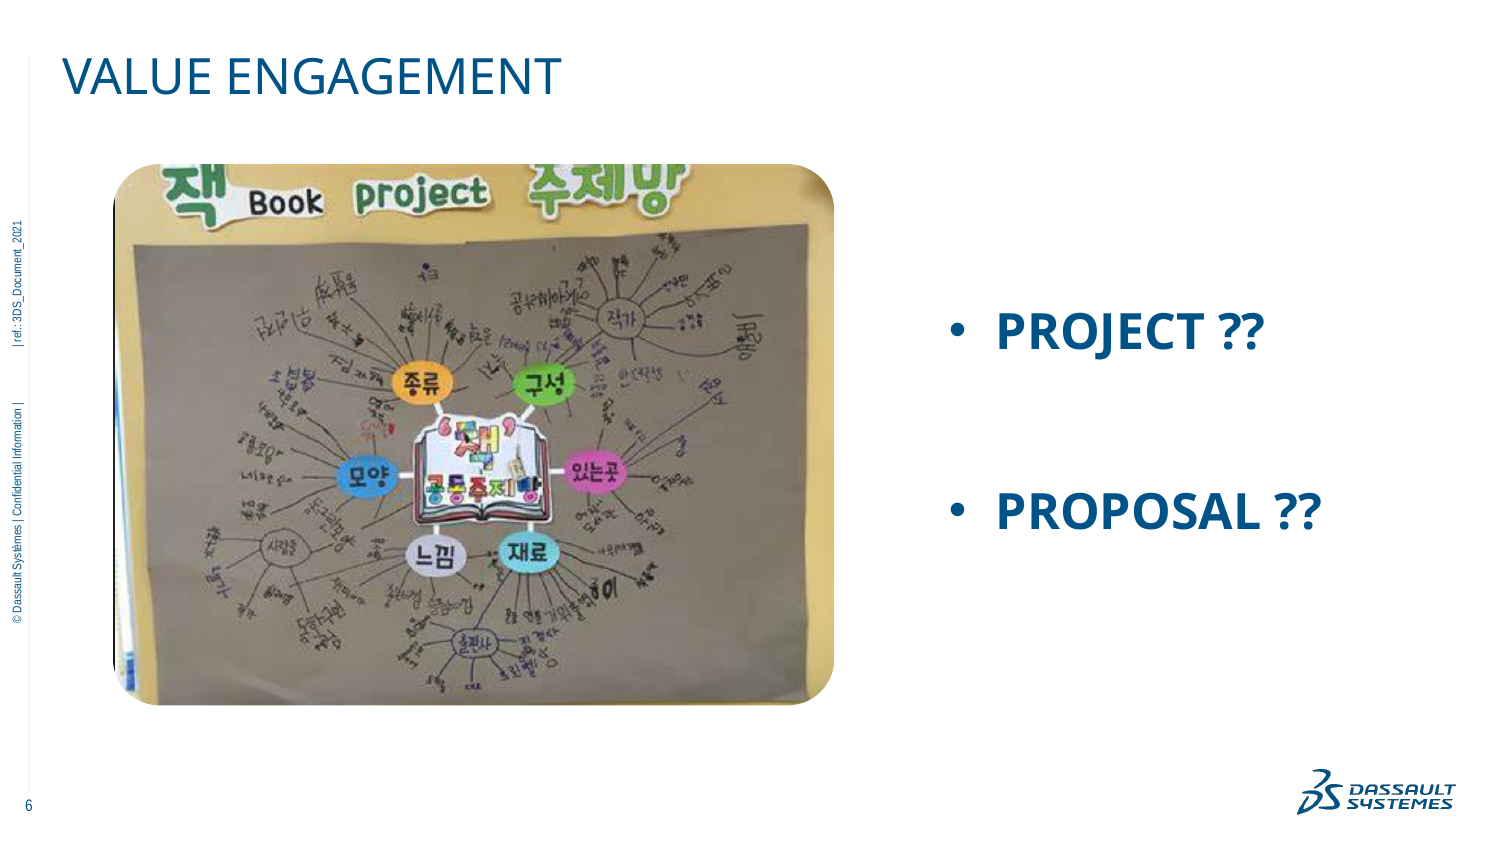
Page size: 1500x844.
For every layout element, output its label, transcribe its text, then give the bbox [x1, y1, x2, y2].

text_box PROJECT ?? PROPOSAL ?? [934, 292, 1337, 547]
picture [1293, 765, 1459, 818]
title Value engagement [62, 43, 1408, 105]
picture [112, 164, 835, 706]
